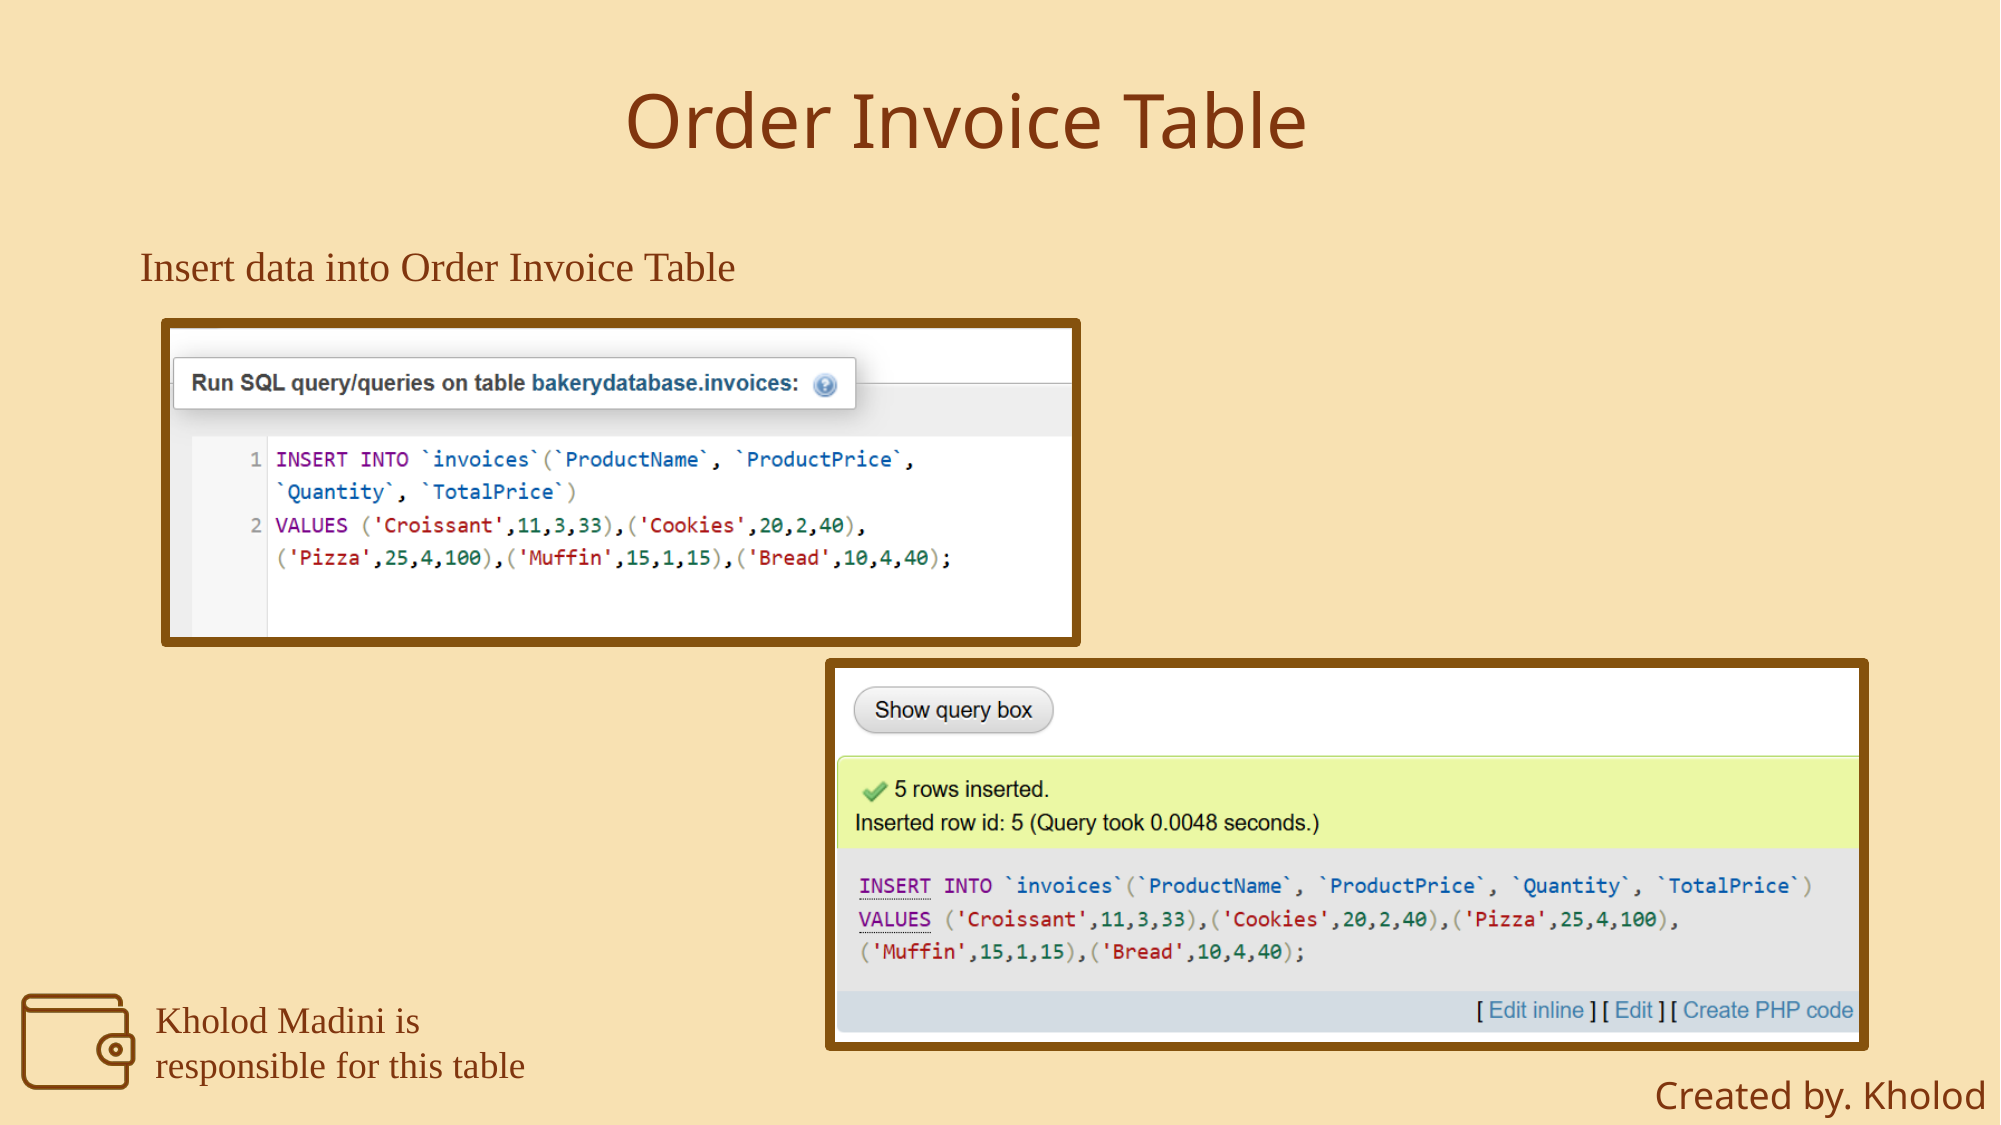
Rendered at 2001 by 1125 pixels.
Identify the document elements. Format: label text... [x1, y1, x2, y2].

picture [0, 966, 151, 1118]
text_box Created by. Kholod [1609, 1064, 2000, 1125]
picture [169, 326, 1073, 638]
text_box Kholod Madini is responsible for this table [151, 988, 560, 1094]
text_box Insert data into Order Invoice Table [49, 228, 1579, 297]
title Order Invoice Table [216, 60, 1717, 173]
picture [834, 667, 1860, 1043]
